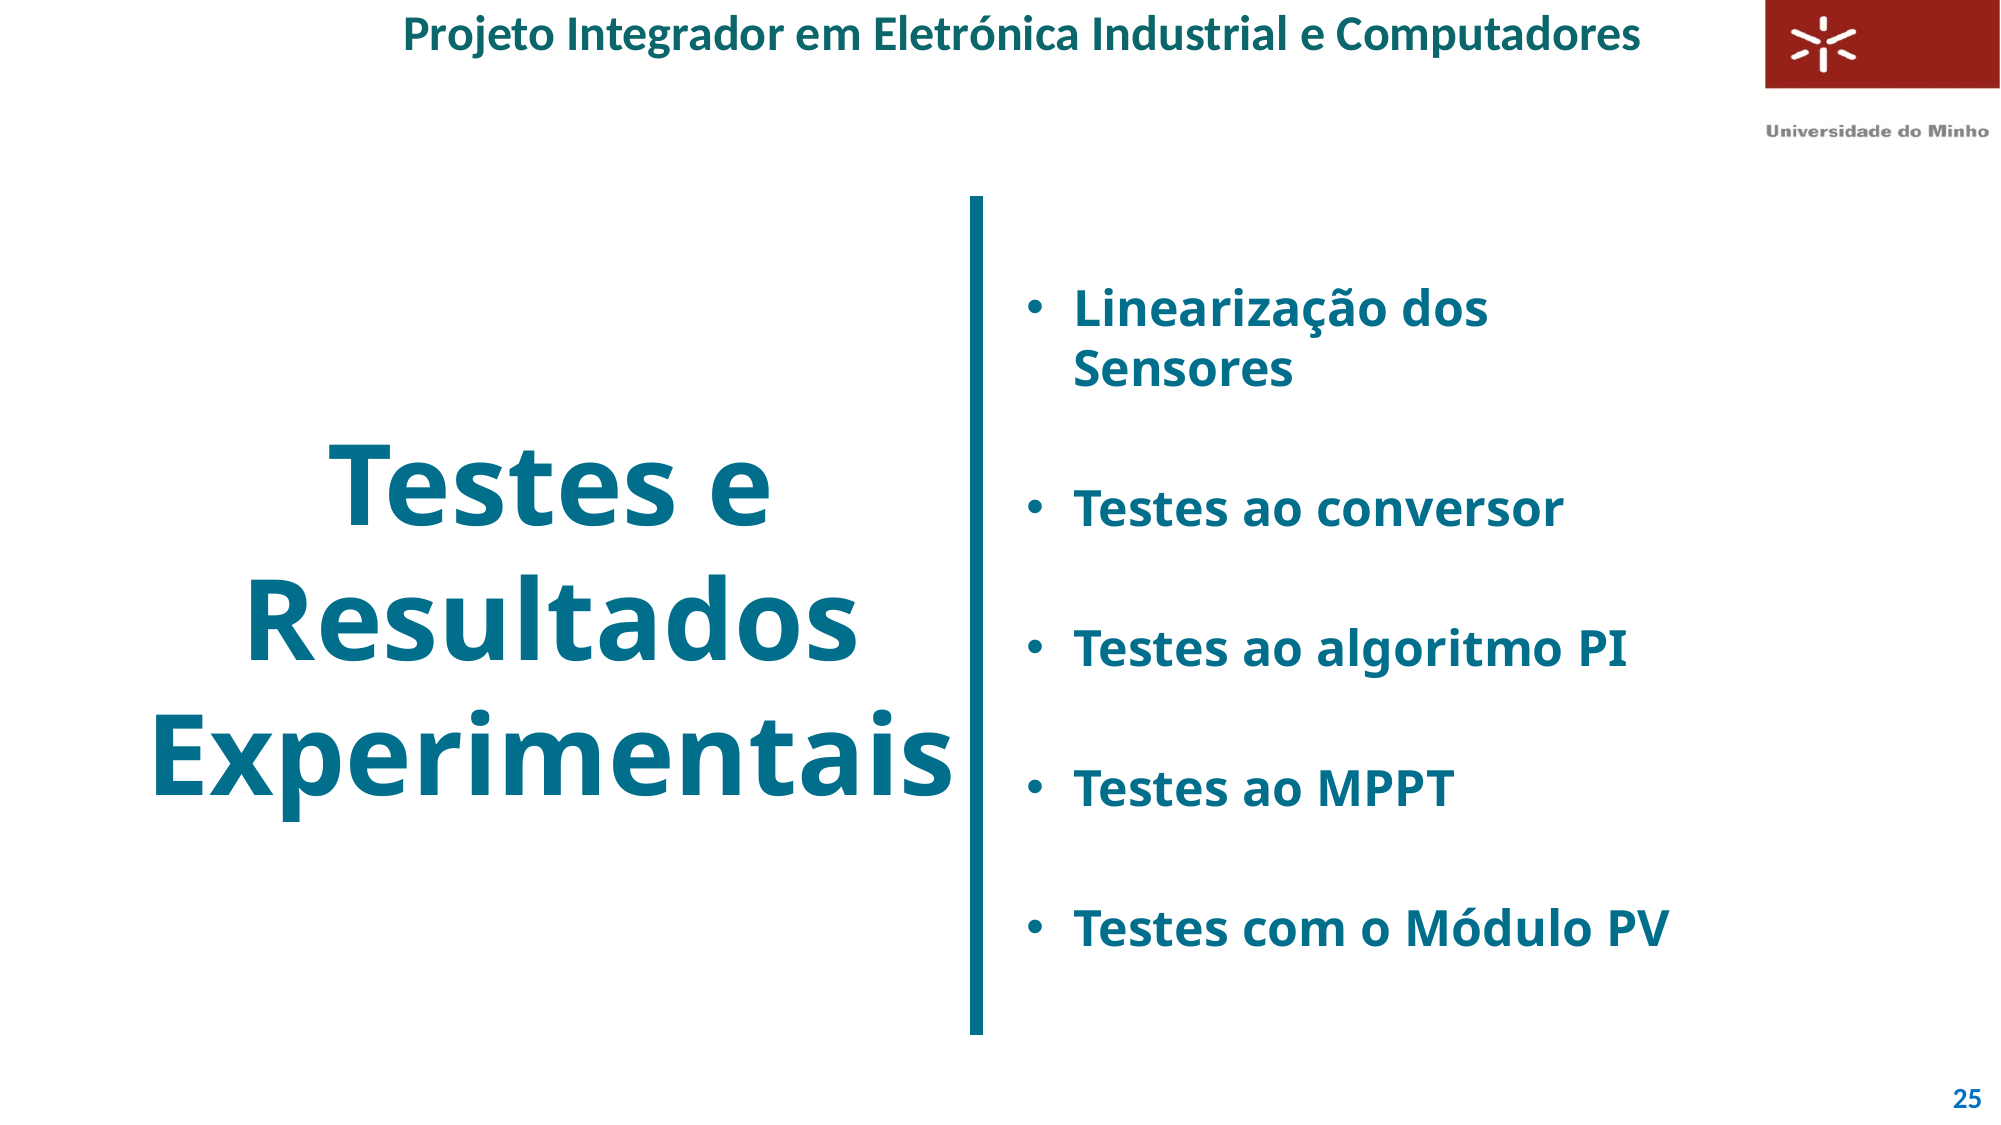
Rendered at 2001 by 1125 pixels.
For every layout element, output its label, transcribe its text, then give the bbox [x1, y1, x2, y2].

text_box Projeto Integrador em Eletrónica Industrial e Computadores [385, 11, 1661, 76]
text_box Linearização dos Sensores Testes ao conversor Testes ao algoritmo PI Testes ao MPPT Testes com o Módulo PV [1011, 198, 1701, 1035]
list Testes e Resultados Experimentais [125, 196, 970, 1035]
picture [1765, 0, 2000, 138]
